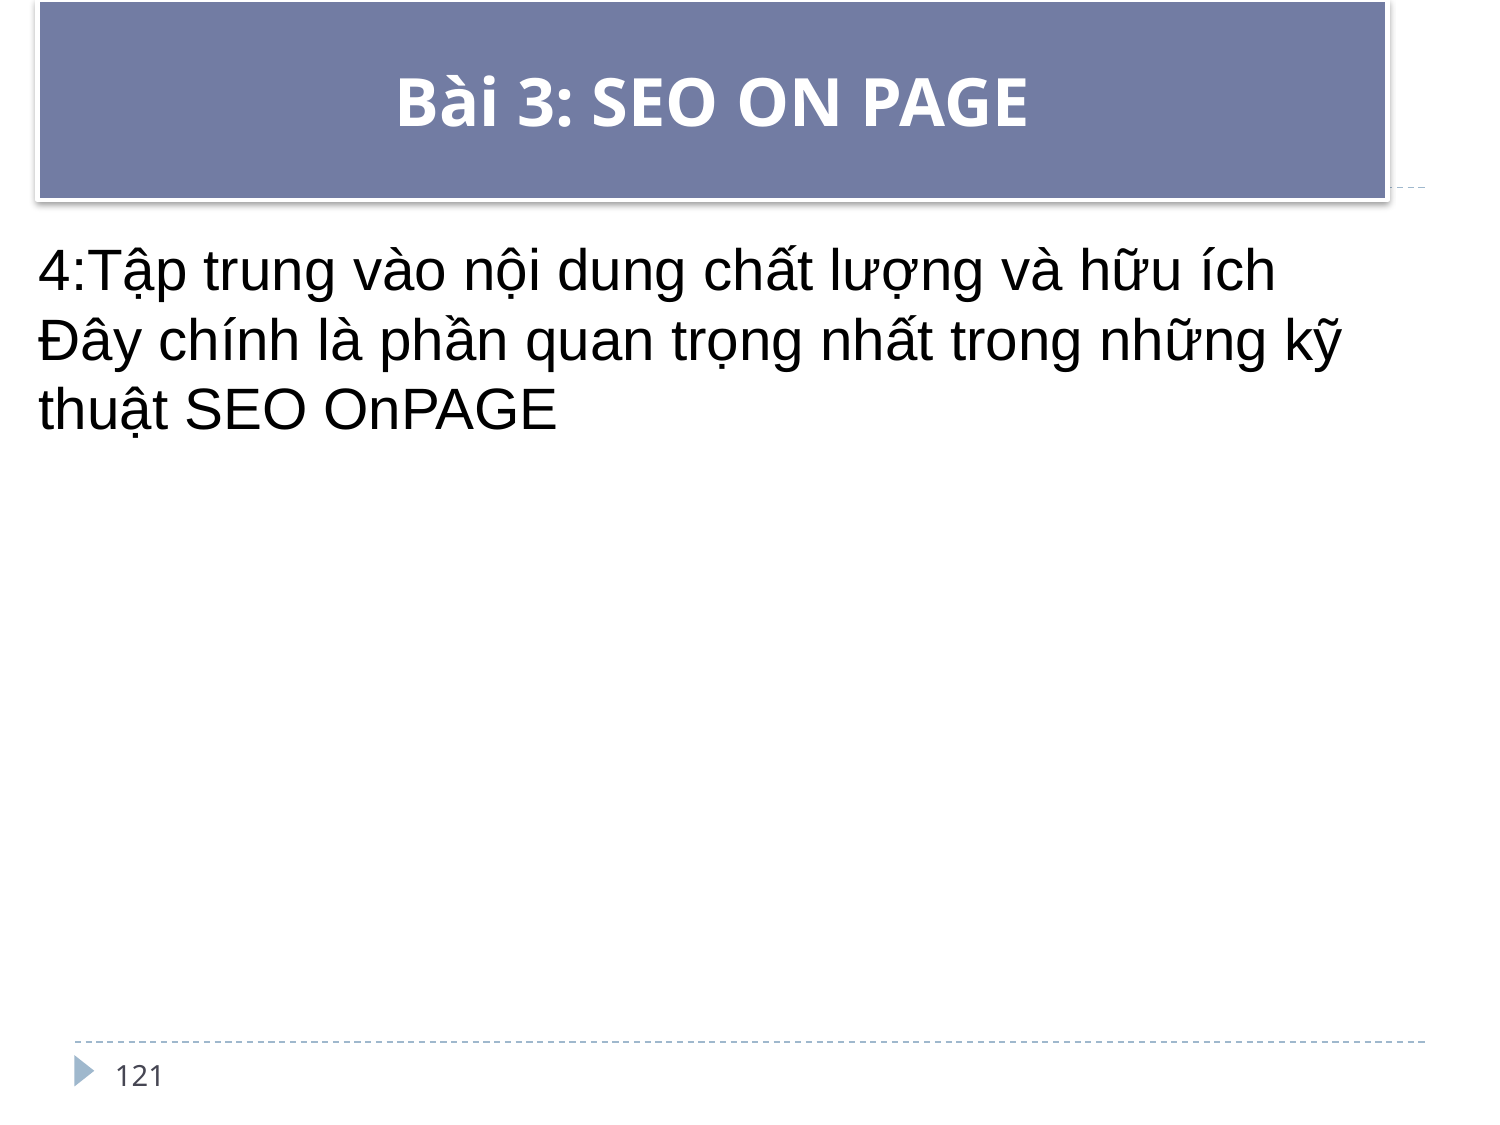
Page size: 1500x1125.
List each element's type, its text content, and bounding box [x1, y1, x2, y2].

slide_number 121 [99, 1050, 425, 1110]
text_box 4:Tập trung vào nội dung chất lượng và hữu ích Đây chính là phần quan trọng nhất trong những kỹ thuật SEO OnPAGE [23, 224, 1499, 520]
title Bài 3: SEO ON PAGE [37, 0, 1388, 200]
